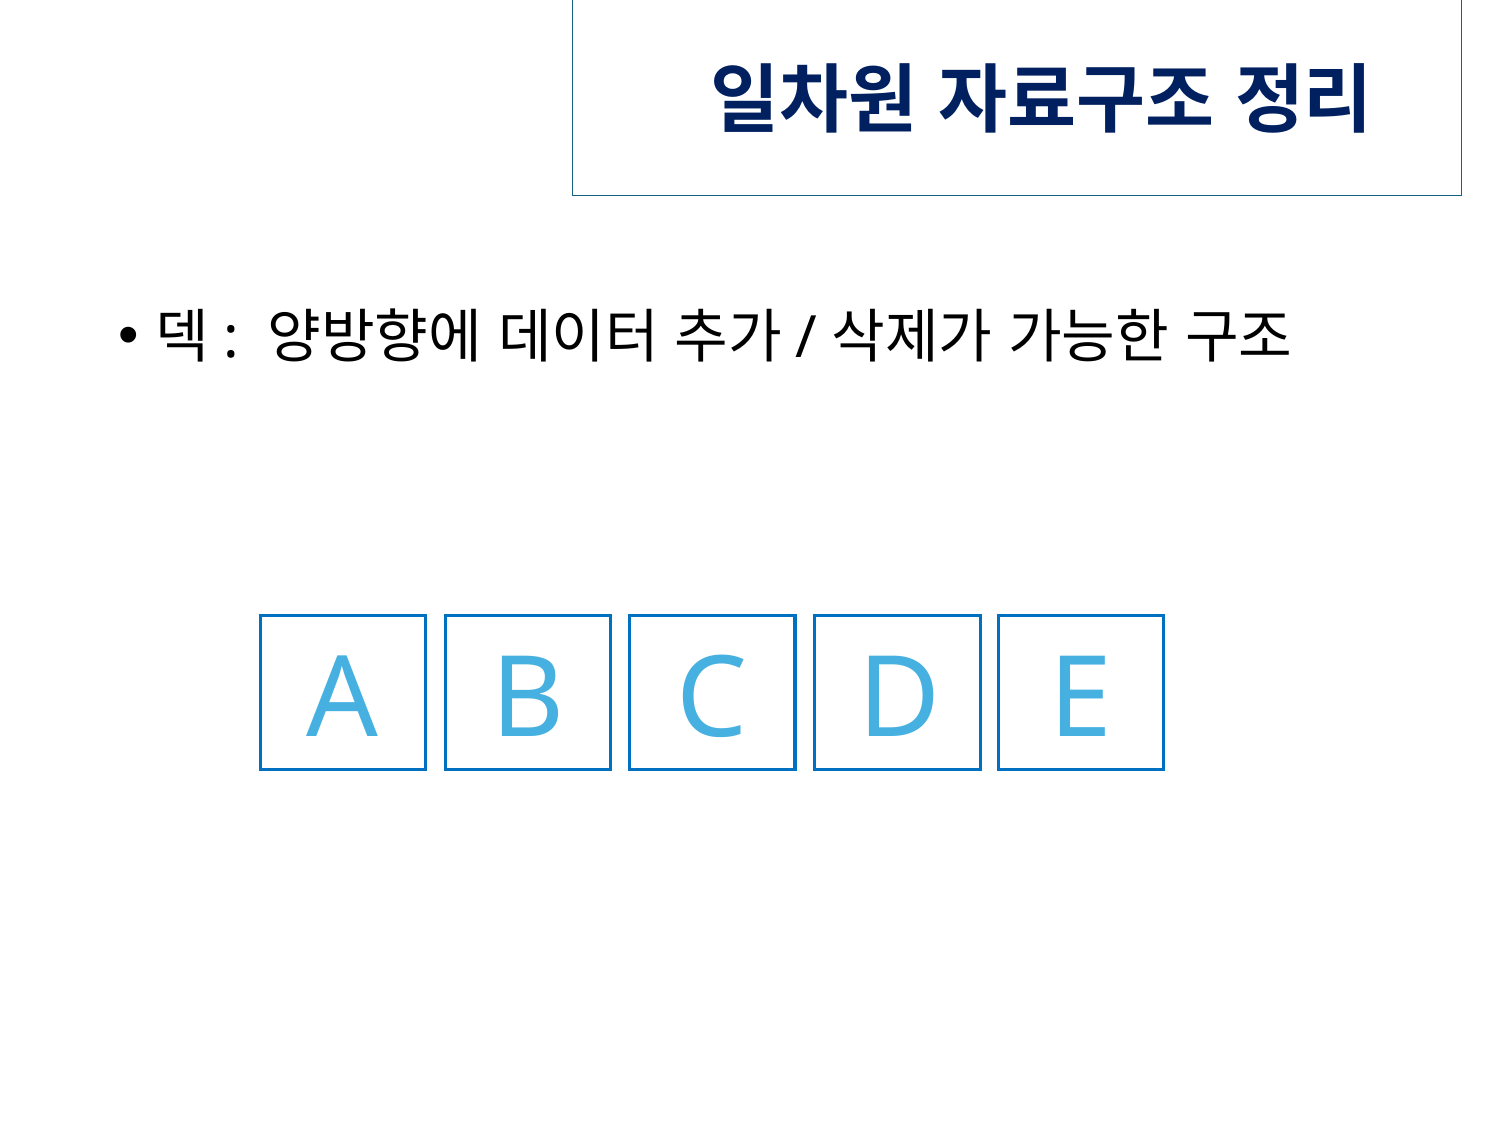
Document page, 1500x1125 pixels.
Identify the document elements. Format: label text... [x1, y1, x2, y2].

title 일차원 자료구조 정리 [572, 0, 1462, 196]
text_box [997, 615, 1165, 771]
list 덱: 양방향에 데이터 추가/삭제가 가능한 구조 [103, 299, 1500, 1014]
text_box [814, 615, 981, 771]
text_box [444, 615, 612, 771]
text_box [259, 615, 427, 771]
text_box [629, 615, 796, 771]
